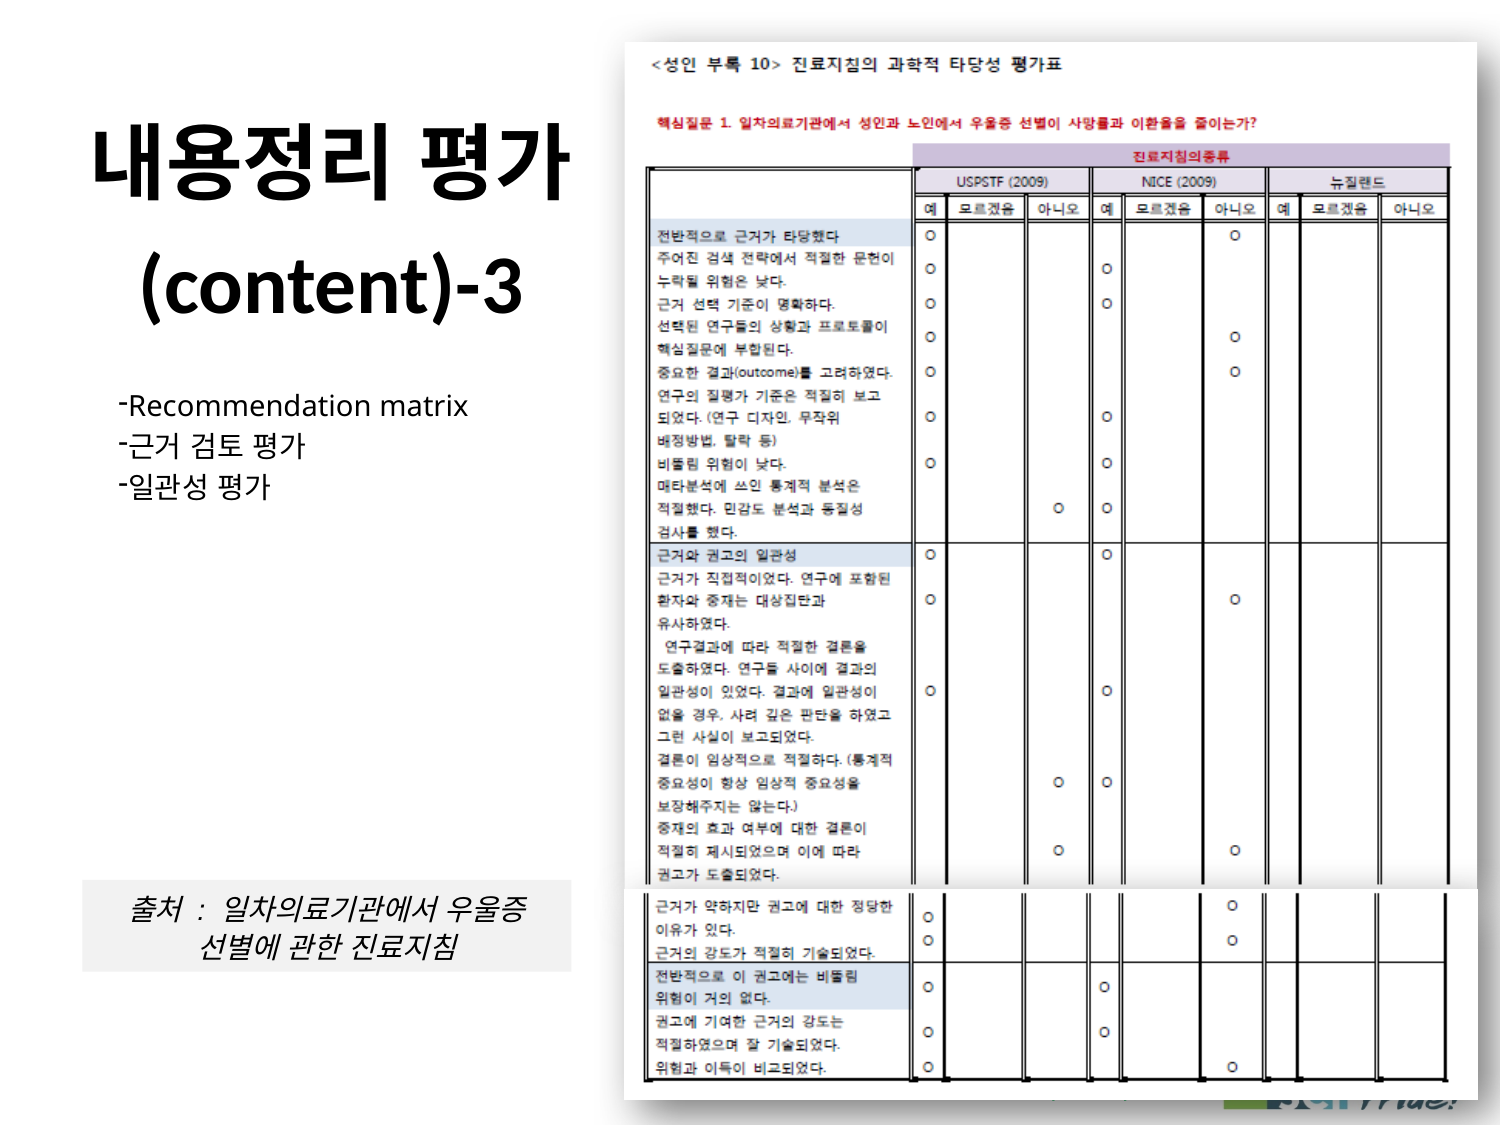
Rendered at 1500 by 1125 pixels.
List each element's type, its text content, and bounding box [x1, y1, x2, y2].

text_box 출처 : 일차의료기관에서 우울증 선별에 관한 진료지침 [82, 879, 572, 972]
title 내용정리 평가 (content)-3 [46, 75, 608, 338]
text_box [623, 42, 1479, 1100]
list Recommendation matrix 근거 검토 평가 일관성 평가 [103, 380, 588, 963]
